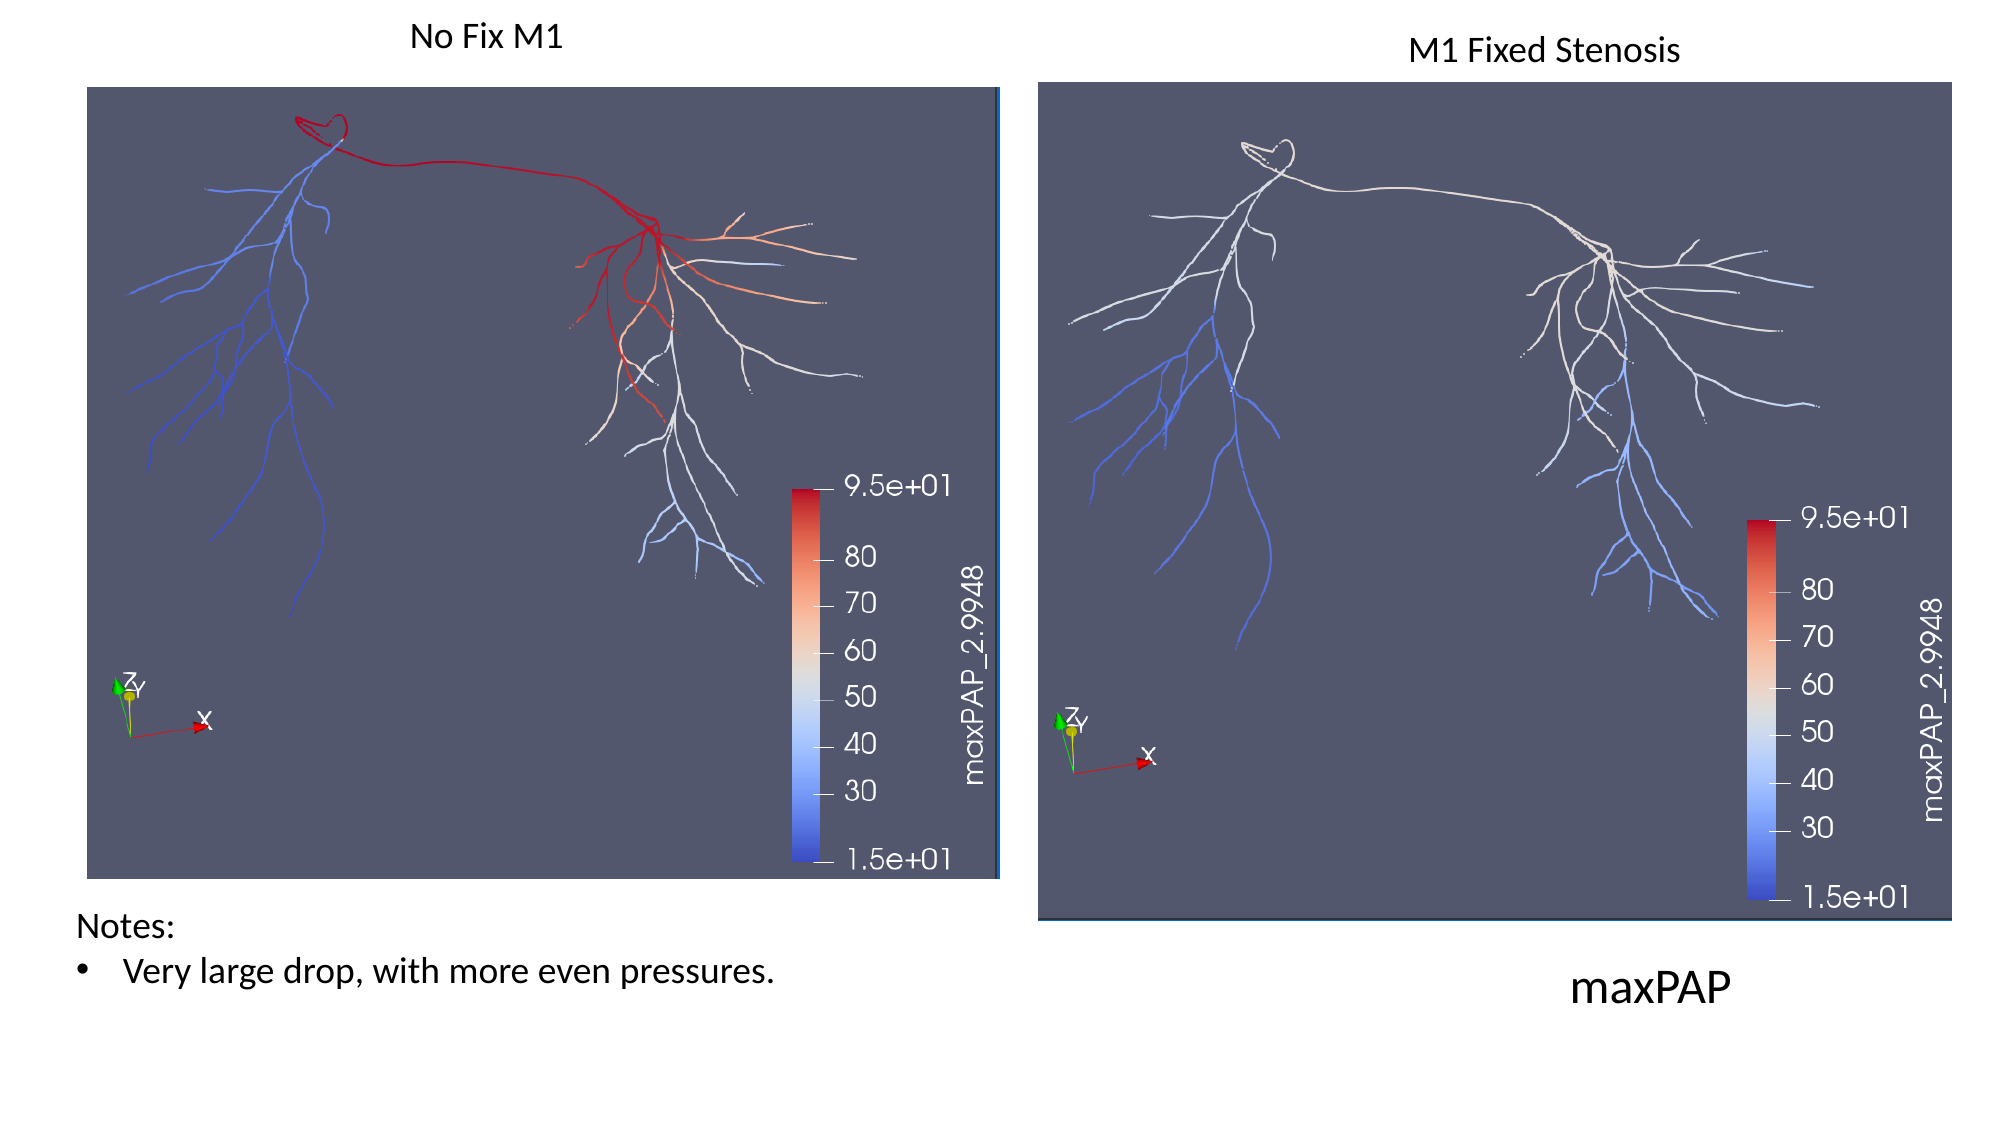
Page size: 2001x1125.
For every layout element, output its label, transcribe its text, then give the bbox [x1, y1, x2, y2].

text_box maxPAP [1554, 946, 1841, 1022]
text_box No Fix M1 [395, 3, 579, 64]
text_box M1 Fixed Stenosis [1393, 17, 1697, 78]
picture [87, 87, 1000, 879]
picture [1038, 82, 1952, 921]
text_box Notes: Very large drop, with more even pressures. [61, 893, 1295, 999]
